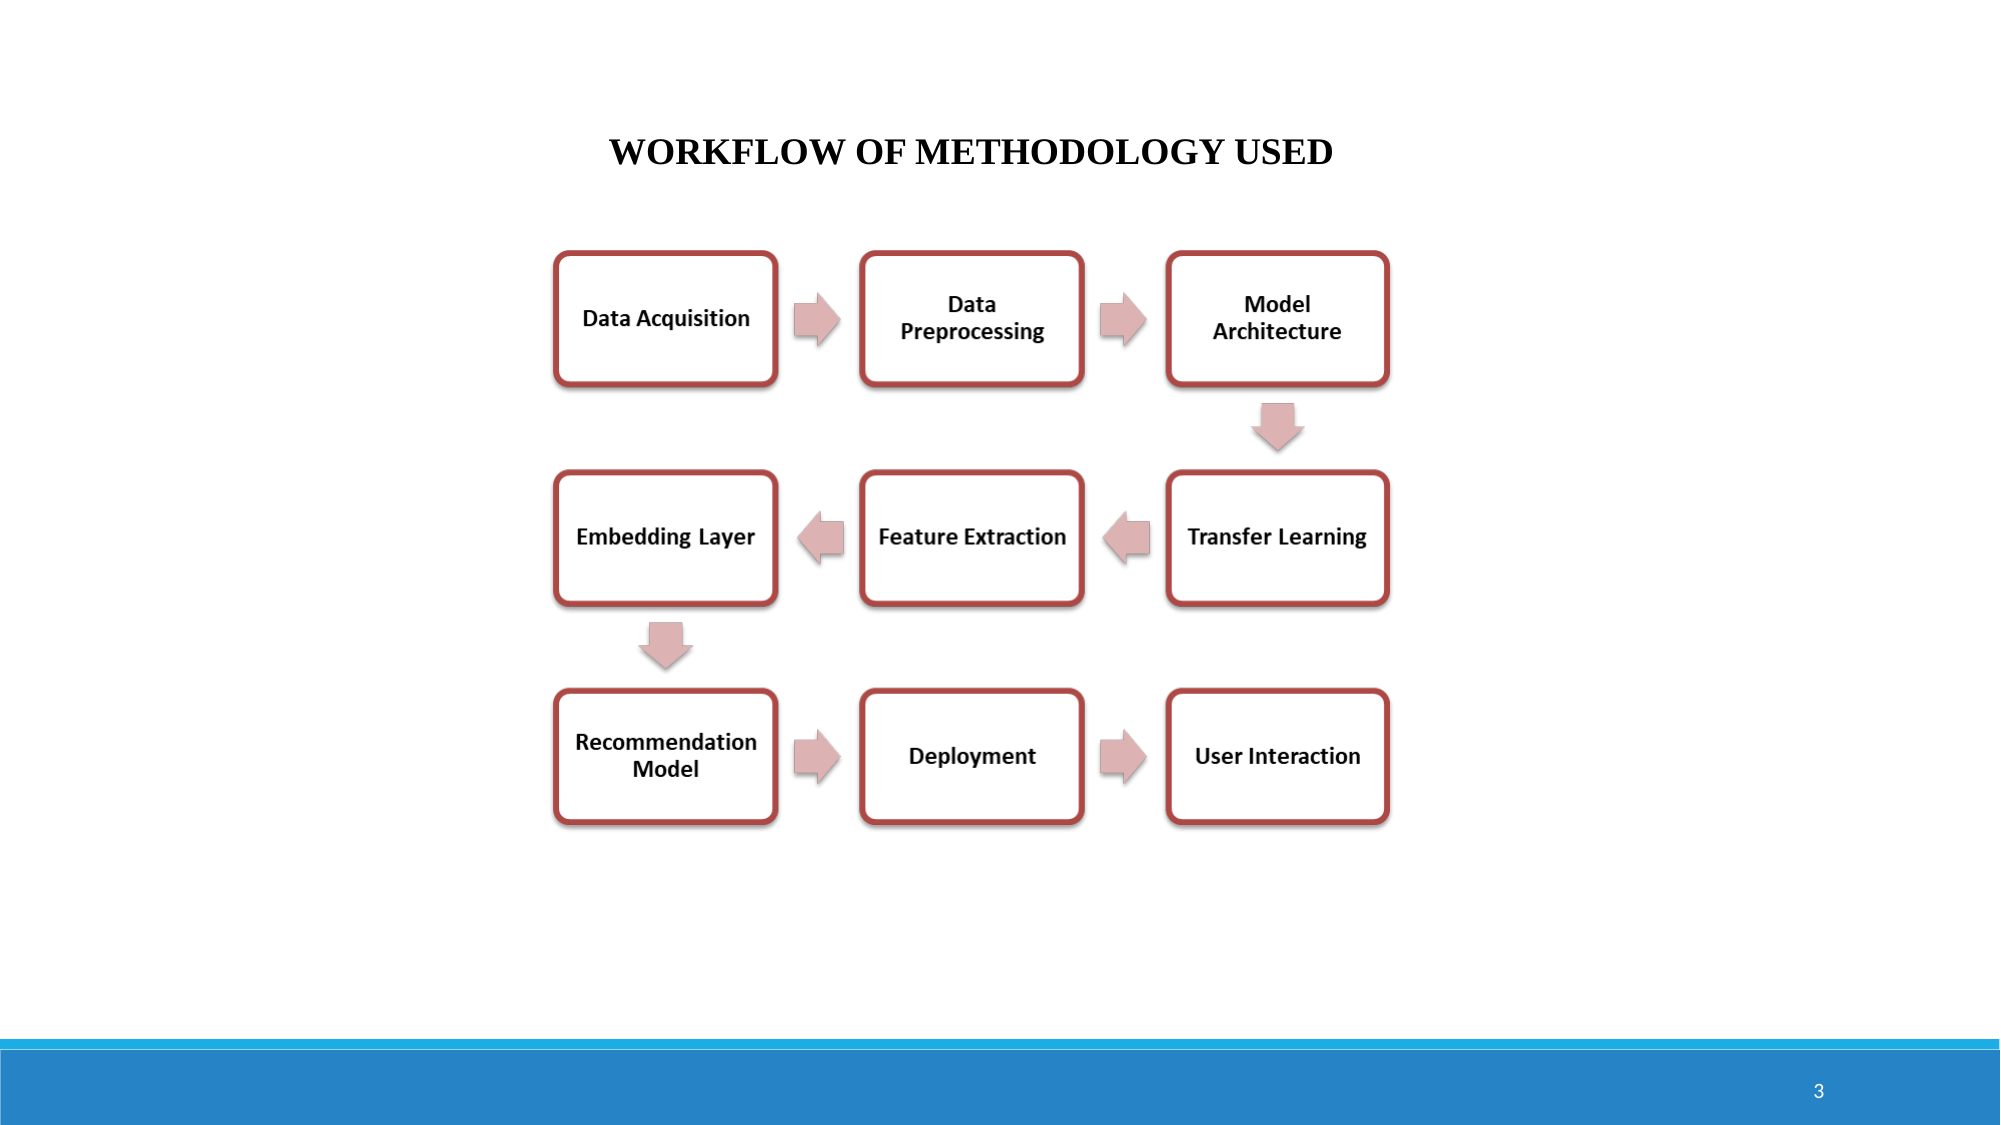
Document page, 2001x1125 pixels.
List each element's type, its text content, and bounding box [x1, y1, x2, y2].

slide_number 3 [1624, 1059, 1840, 1120]
text_box WORKFLOW OF METHODOLOGY USED [411, 119, 1532, 180]
picture [496, 245, 1447, 835]
